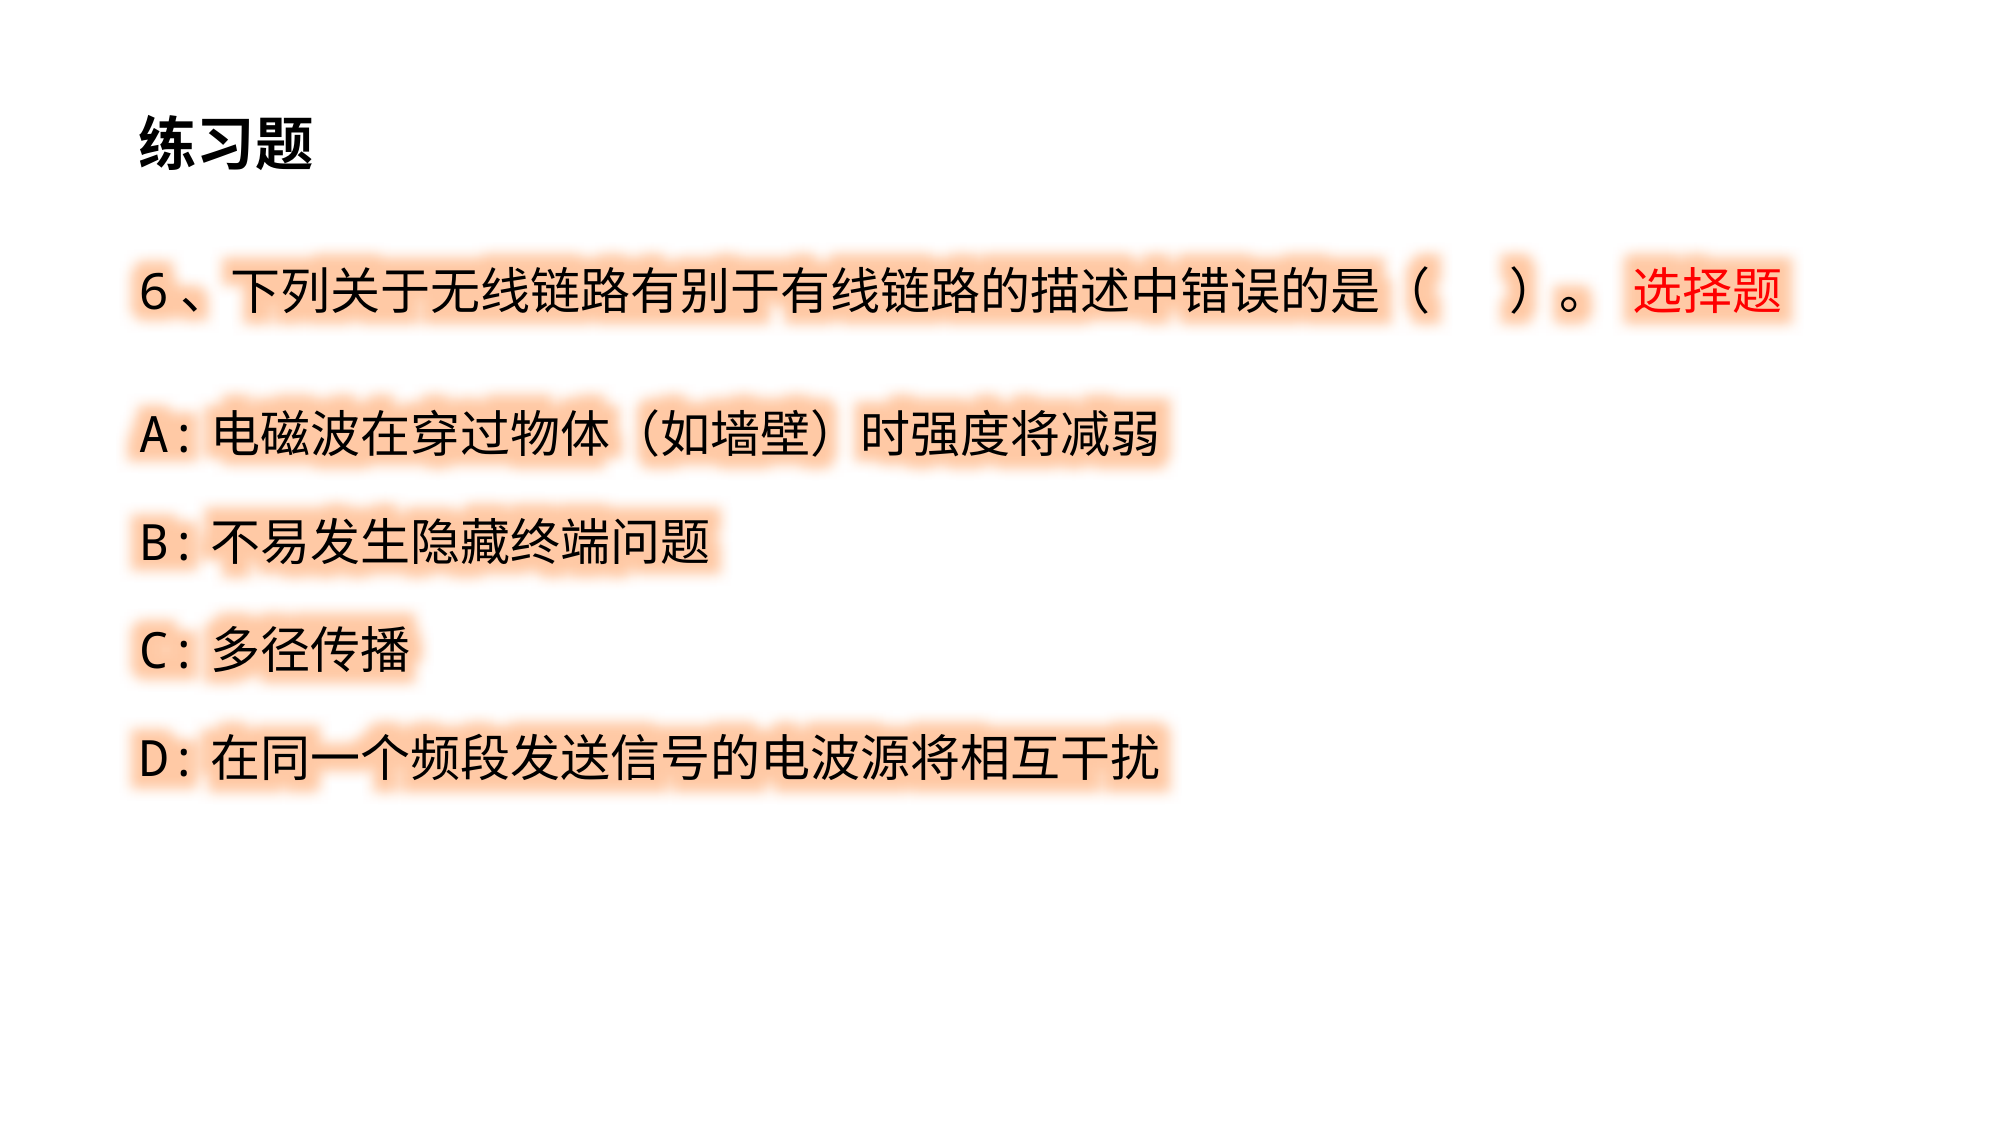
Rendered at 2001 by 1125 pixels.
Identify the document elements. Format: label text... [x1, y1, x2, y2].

text_box 6、下列关于无线链路有别于有线链路的描述中错误的是（ ）。 选择题 A:电磁波在穿过物体（如墙壁）时强度将减弱 B:不易发生隐藏终端问题 C:多径传播 D:在同一个频段发送信号的电波源将相互干扰 [120, 219, 1839, 1047]
text_box 练习题 [120, 97, 1568, 187]
